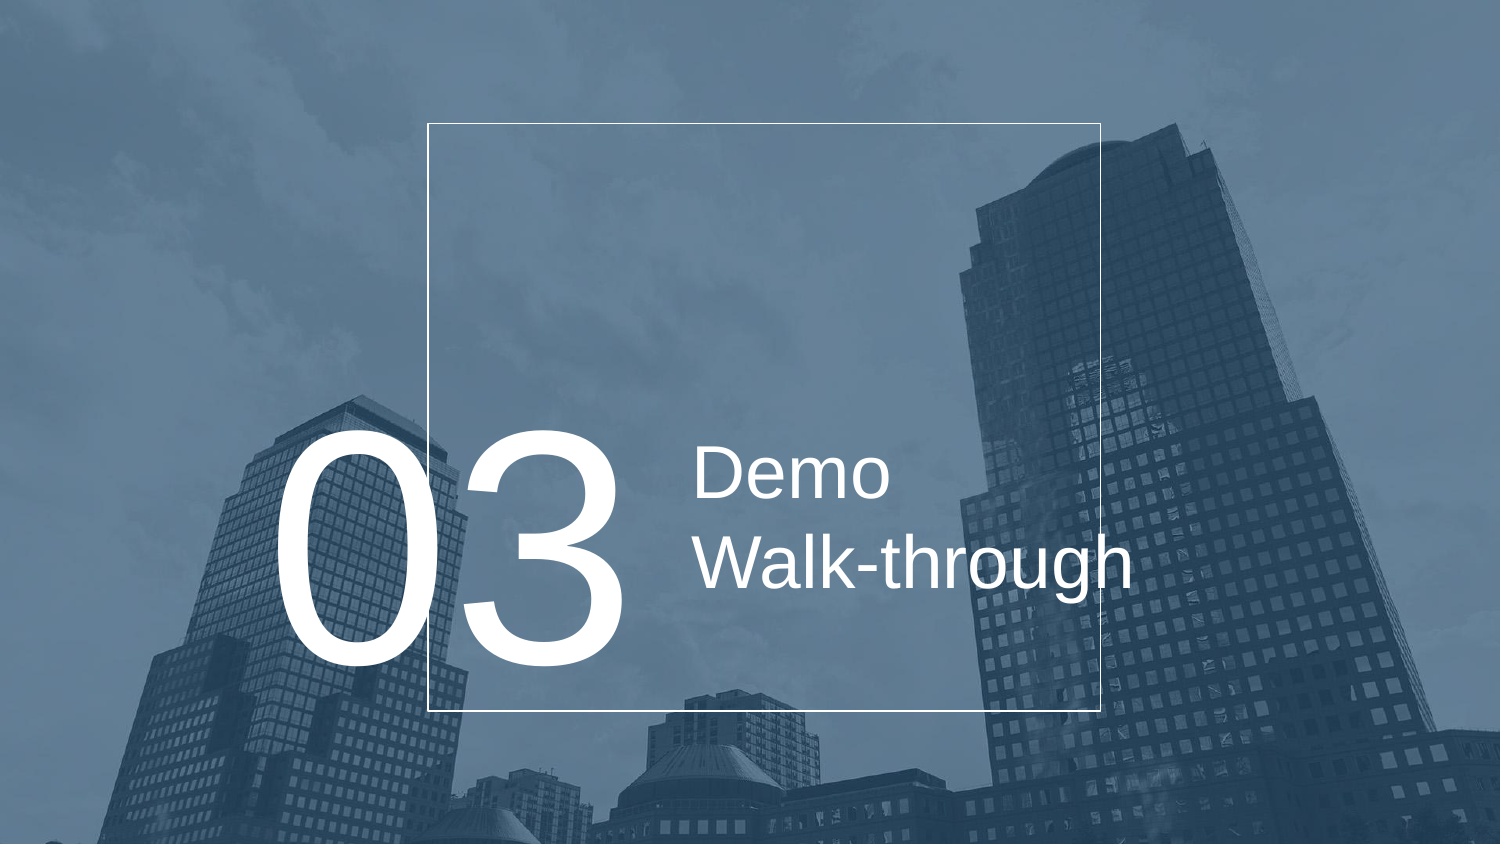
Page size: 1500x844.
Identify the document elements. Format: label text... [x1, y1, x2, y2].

picture [429, 124, 1100, 710]
title Demo Walk-through [676, 303, 1184, 619]
picture [0, 0, 1500, 844]
title 03 [0, 396, 652, 663]
